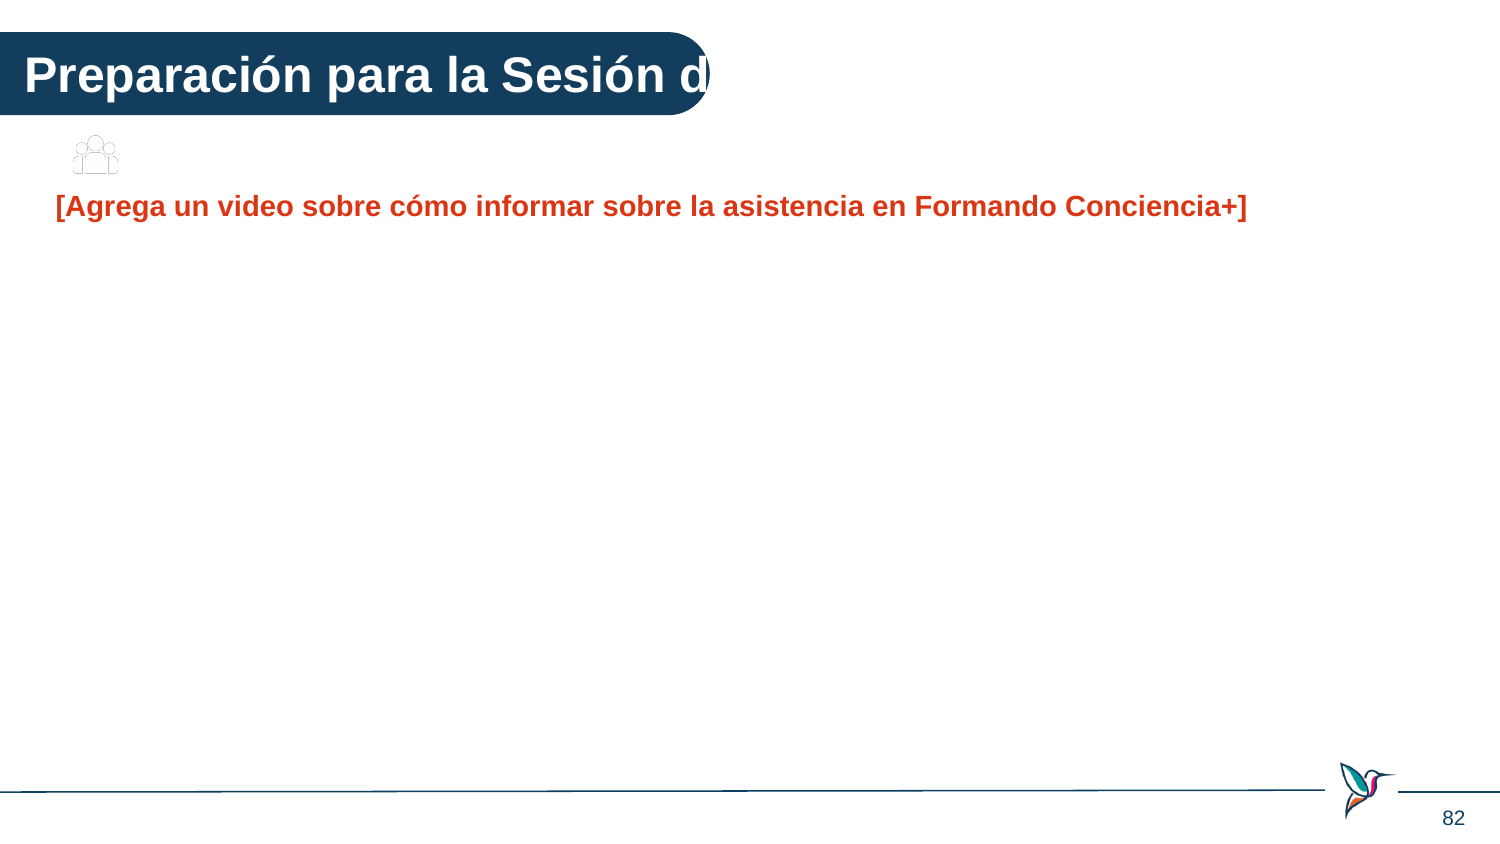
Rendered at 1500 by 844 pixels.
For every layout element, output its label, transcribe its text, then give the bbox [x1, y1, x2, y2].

text_box Preparación para la Sesión de Chat [9, 35, 986, 171]
text_box [0, 32, 684, 116]
picture [73, 131, 119, 177]
text_box [Agrega un video sobre cómo informar sobre la asistencia en Formando Conciencia+] [40, 162, 1368, 230]
picture [1338, 759, 1398, 823]
